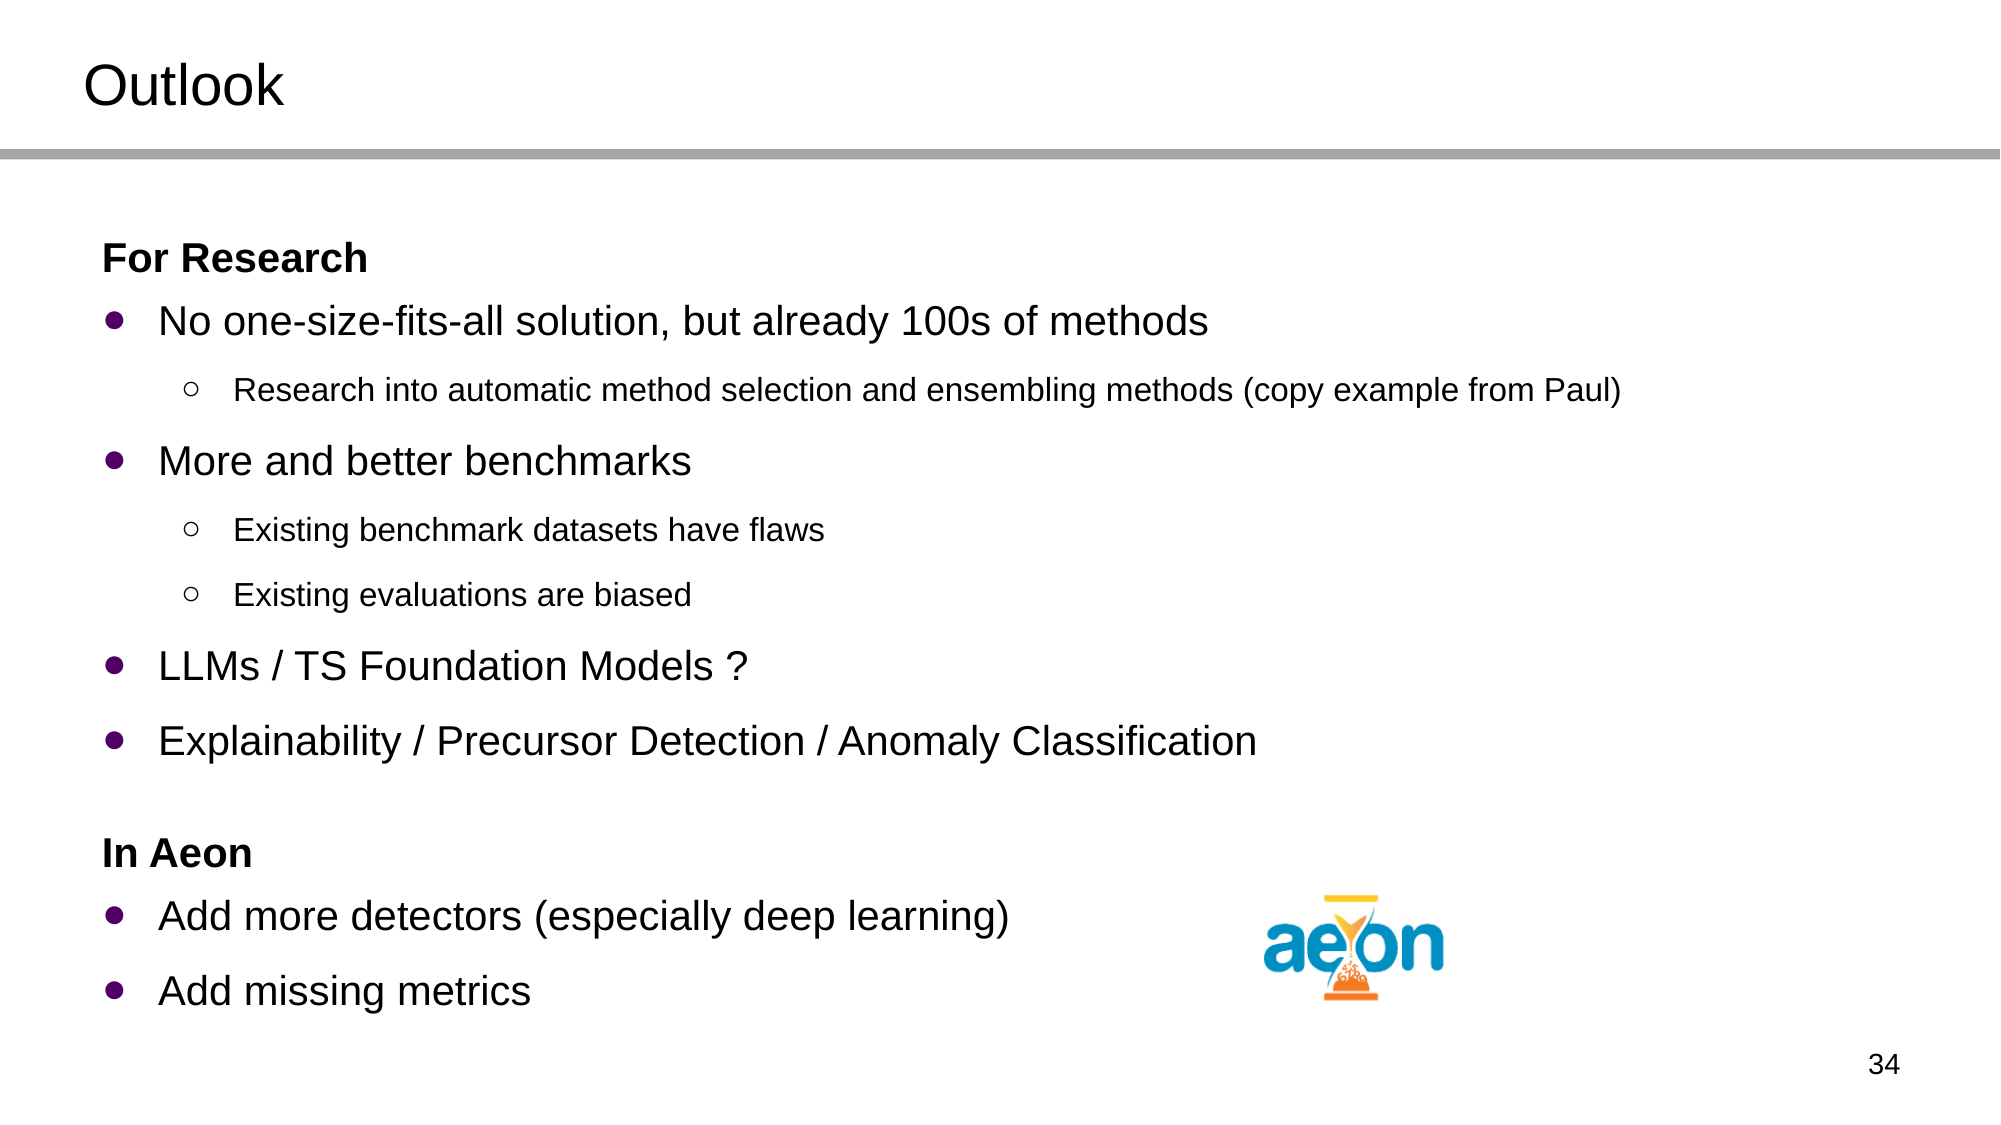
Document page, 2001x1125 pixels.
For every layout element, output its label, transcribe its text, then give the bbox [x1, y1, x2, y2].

slide_number ‹#› [1853, 1019, 1974, 1106]
list For Research No one-size-fits-all solution, but already 100s of methods Research into automatic method selection and ensembling methods (copy example from Paul) More and better benchmarks Existing benchmark datasets have flaws Existing evaluations are biased LLMs / TS Foundation Models ? Explainability / Precursor Detection / Anomaly Classification In Aeon Add more detectors (especially deep learning) Add missing metrics [68, 216, 1932, 964]
picture [1259, 874, 1453, 1021]
title Outlook [68, 31, 1932, 128]
